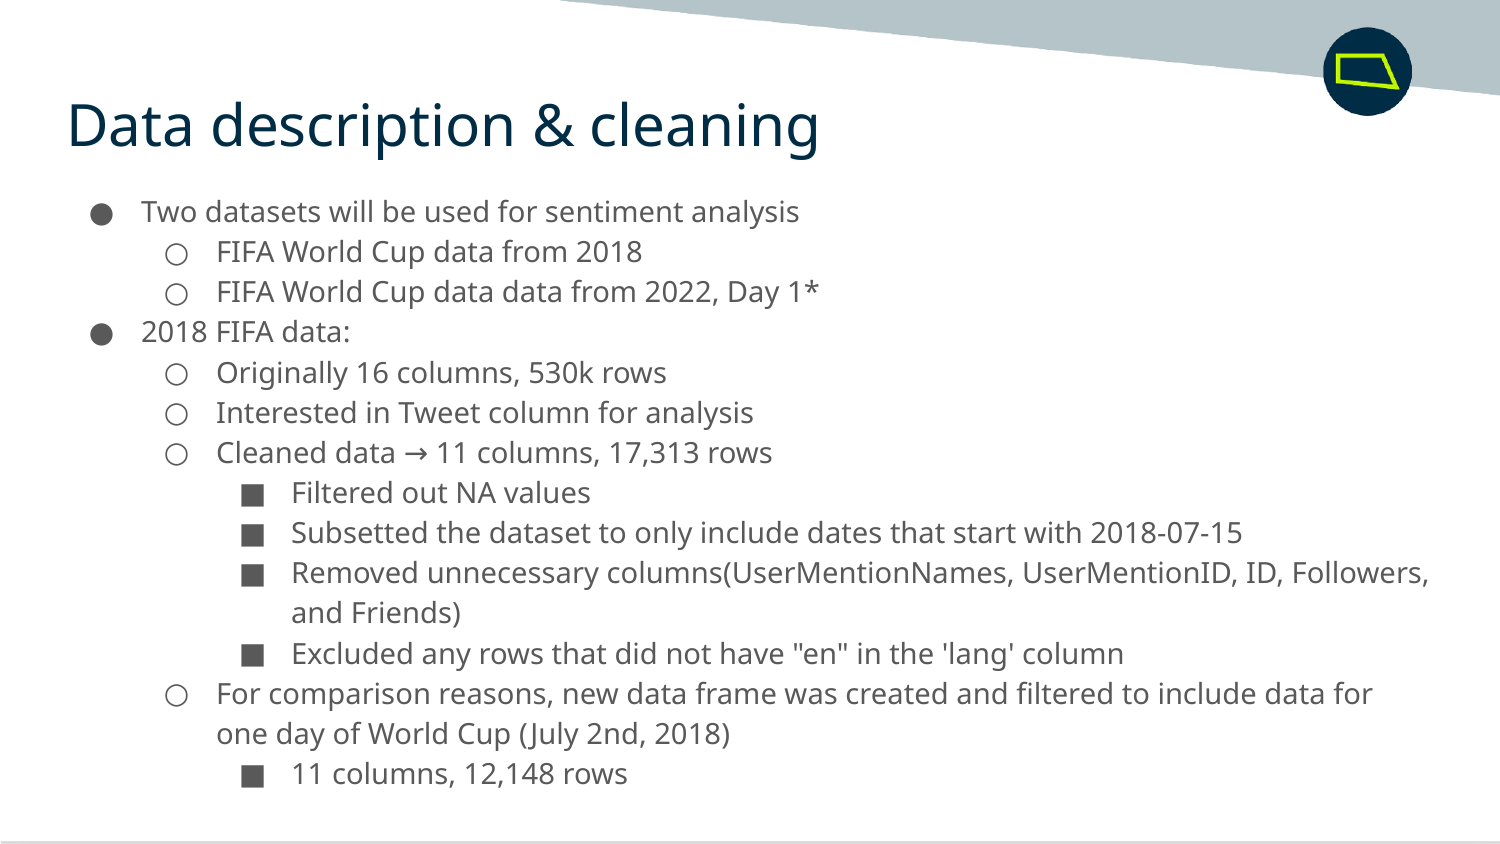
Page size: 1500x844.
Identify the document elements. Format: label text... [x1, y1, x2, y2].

picture [0, 0, 1500, 844]
text_box Two datasets will be used for sentiment analysis FIFA World Cup data from 2018 FIFA World Cup data data from 2022, Day 1* 2018 FIFA data: Originally 16 columns, 530k rows Interested in Tweet column for analysis Cleaned data → 11 columns, 17,313 rows Filtered out NA values Subsetted the dataset to only include dates that start with 2018-07-15 Removed unnecessary columns(UserMentionNames, UserMentionID, ID, Followers, and Friends) Excluded any rows that did not have "en" in the 'lang' column For comparison reasons, new data frame was created and filtered to include data for one day of World Cup (July 2nd, 2018) 11 columns, 12,148 rows [51, 173, 1449, 795]
text_box Data description & cleaning [51, 72, 1449, 167]
